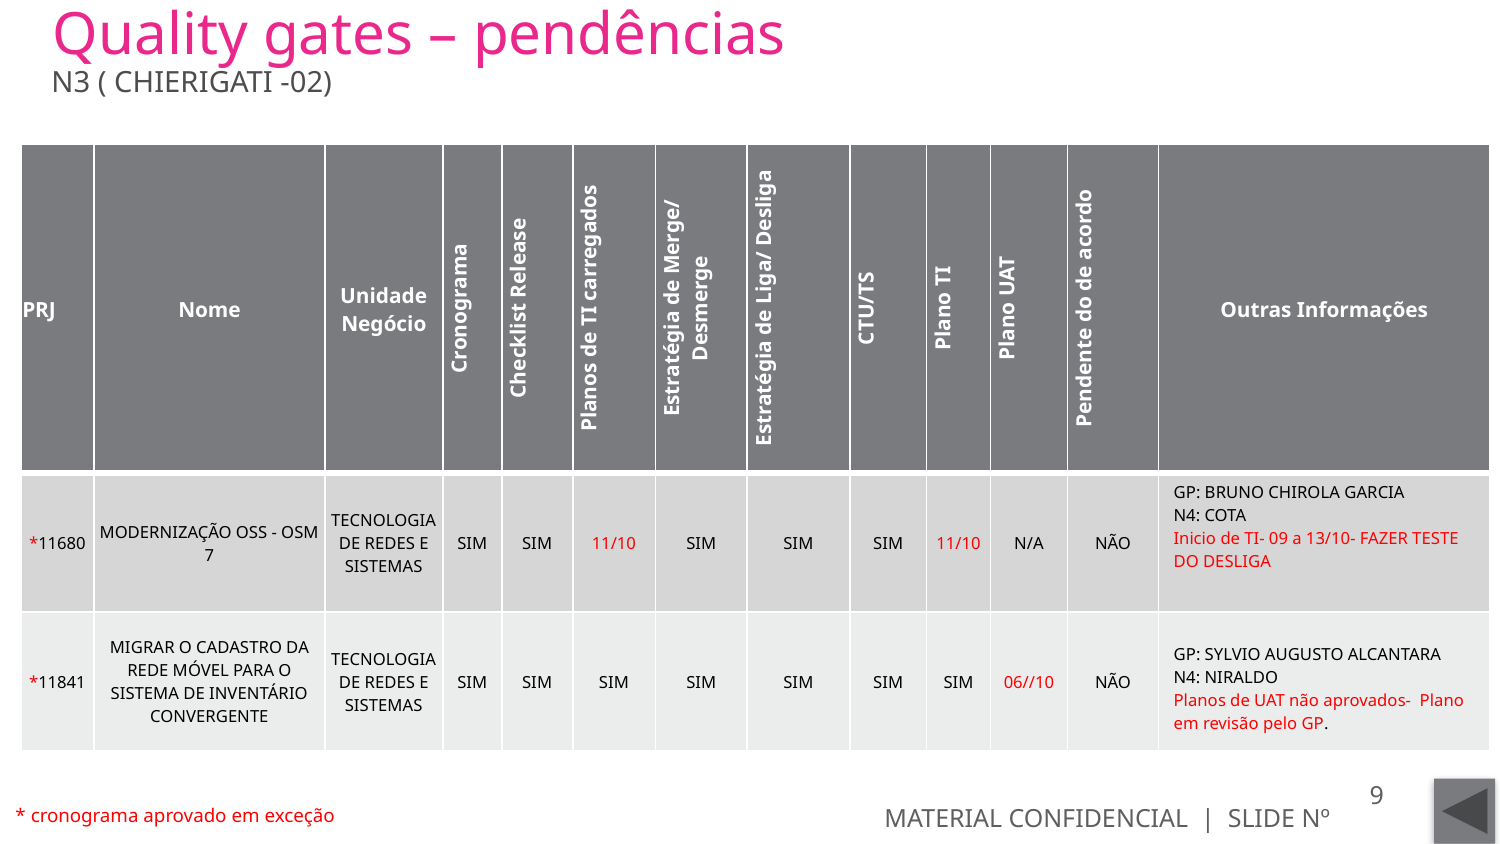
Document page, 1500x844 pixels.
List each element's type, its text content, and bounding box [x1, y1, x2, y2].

table_cell MODERNIZAÇÃO OSS - OSM 7 [95, 476, 324, 611]
footer MATERIAL CONFIDENCIAL | SLIDE Nº [368, 799, 1346, 836]
text_box [1433, 778, 1496, 844]
title Quality gates – pendências [38, 8, 1492, 86]
table_header Unidade Negócio [326, 145, 442, 470]
table_cell 11/10 [927, 476, 990, 611]
table_header Planos de TI carregados [574, 145, 655, 470]
table_header CTU/TS [851, 145, 926, 470]
text_box * cronograma aprovado em exceção [15, 788, 368, 836]
table_cell GP: BRUNO CHIROLA GARCIA N4: COTA Inicio de TI- 09 a 13/10- FAZER TESTE DO DESLIGA [1159, 476, 1489, 611]
table_header Plano UAT [991, 145, 1067, 470]
table_cell MIGRAR O CADASTRO DA REDE MÓVEL PARA O SISTEMA DE INVENTÁRIO CONVERGENTE [95, 613, 324, 750]
table_header PRJ [22, 145, 93, 470]
table_cell TECNOLOGIA DE REDES E SISTEMAS [326, 476, 442, 611]
table_header Outras Informações [1159, 145, 1489, 470]
table_cell SIM [851, 476, 926, 611]
table_cell SIM [444, 476, 501, 611]
table_cell SIM [748, 476, 849, 611]
table_cell *11680 [22, 476, 93, 611]
table_cell TECNOLOGIA DE REDES E SISTEMAS [326, 613, 442, 750]
table_cell SIM [748, 613, 849, 750]
table_cell SIM [503, 613, 572, 750]
table_cell SIM [927, 613, 990, 750]
table_cell 11/10 [574, 476, 655, 611]
table_cell SIM [574, 613, 655, 750]
slide_number 9 [1326, 778, 1399, 814]
table_cell SIM [656, 476, 746, 611]
table_header Estratégia de Merge/ Desmerge [656, 145, 746, 470]
table_header Estratégia de Liga/ Desliga [748, 145, 849, 470]
table_header Pendente do de acordo [1068, 145, 1158, 470]
table_header Cronograma [444, 145, 501, 470]
table_cell *11841 [22, 613, 93, 750]
table_cell GP: SYLVIO AUGUSTO ALCANTARA N4: NIRALDO Planos de UAT não aprovados- Plano em revisão pelo GP. [1159, 613, 1489, 750]
table_cell 06//10 [991, 613, 1067, 750]
table_cell NÃO [1068, 476, 1158, 611]
table_header Nome [95, 145, 324, 470]
table_header Checklist Release [503, 145, 572, 470]
table_cell SIM [851, 613, 926, 750]
text_box N3 ( CHIERIGATI -02) [51, 61, 1491, 108]
table_header Plano TI [927, 145, 990, 470]
table_cell N/A [991, 476, 1067, 611]
table_cell SIM [444, 613, 501, 750]
table_cell NÃO [1068, 613, 1158, 750]
table_cell SIM [503, 476, 572, 611]
table_cell SIM [656, 613, 746, 750]
